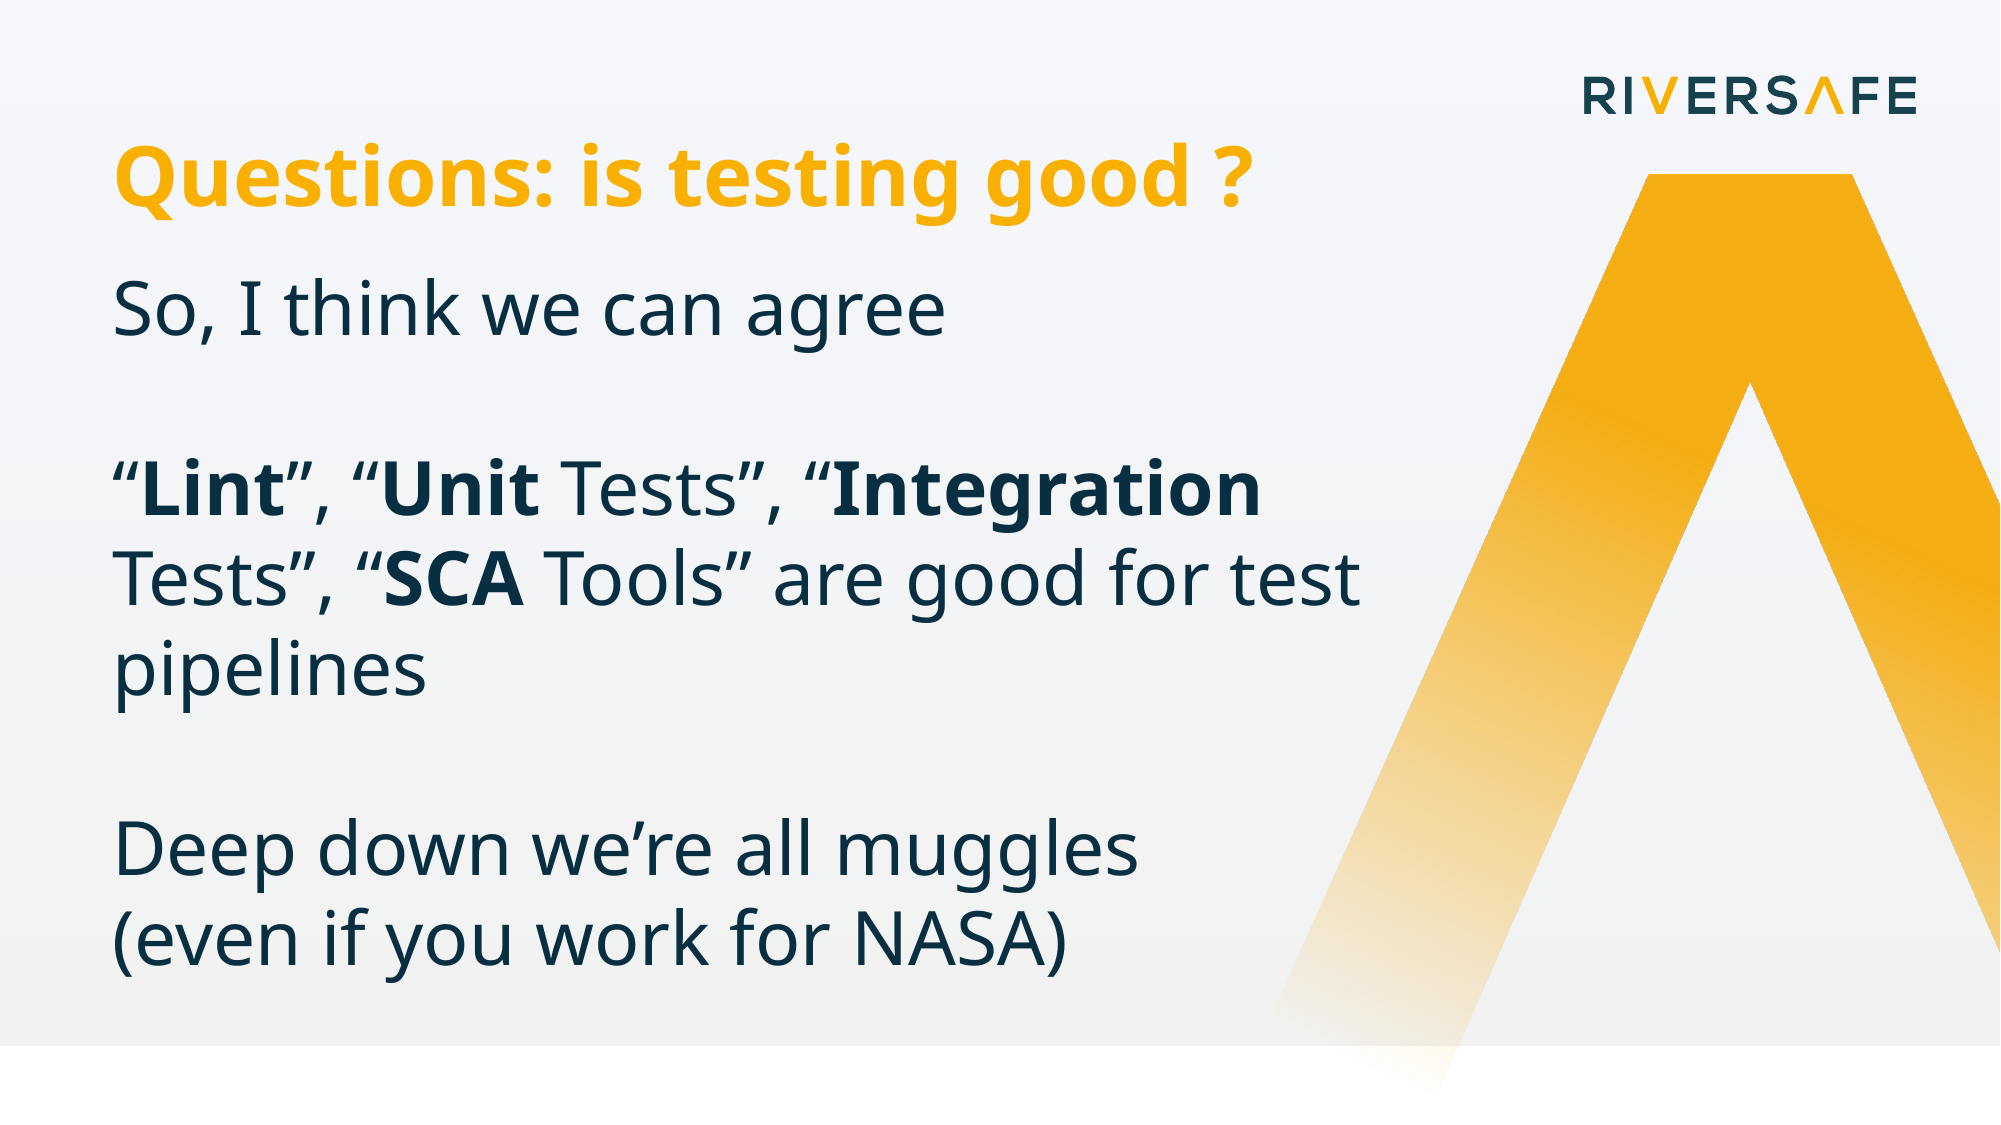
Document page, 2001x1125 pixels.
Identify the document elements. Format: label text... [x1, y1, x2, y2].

picture [1584, 75, 1916, 115]
picture [1206, 174, 2001, 1125]
text_box Questions: is testing good ? [97, 126, 1497, 207]
text_box So, I think we can agree “Lint”, “Unit Tests”, “Integration Tests”, “SCA Tools” are good for test pipelines Deep down we’re all muggles (even if you work for NASA) [97, 252, 1520, 382]
